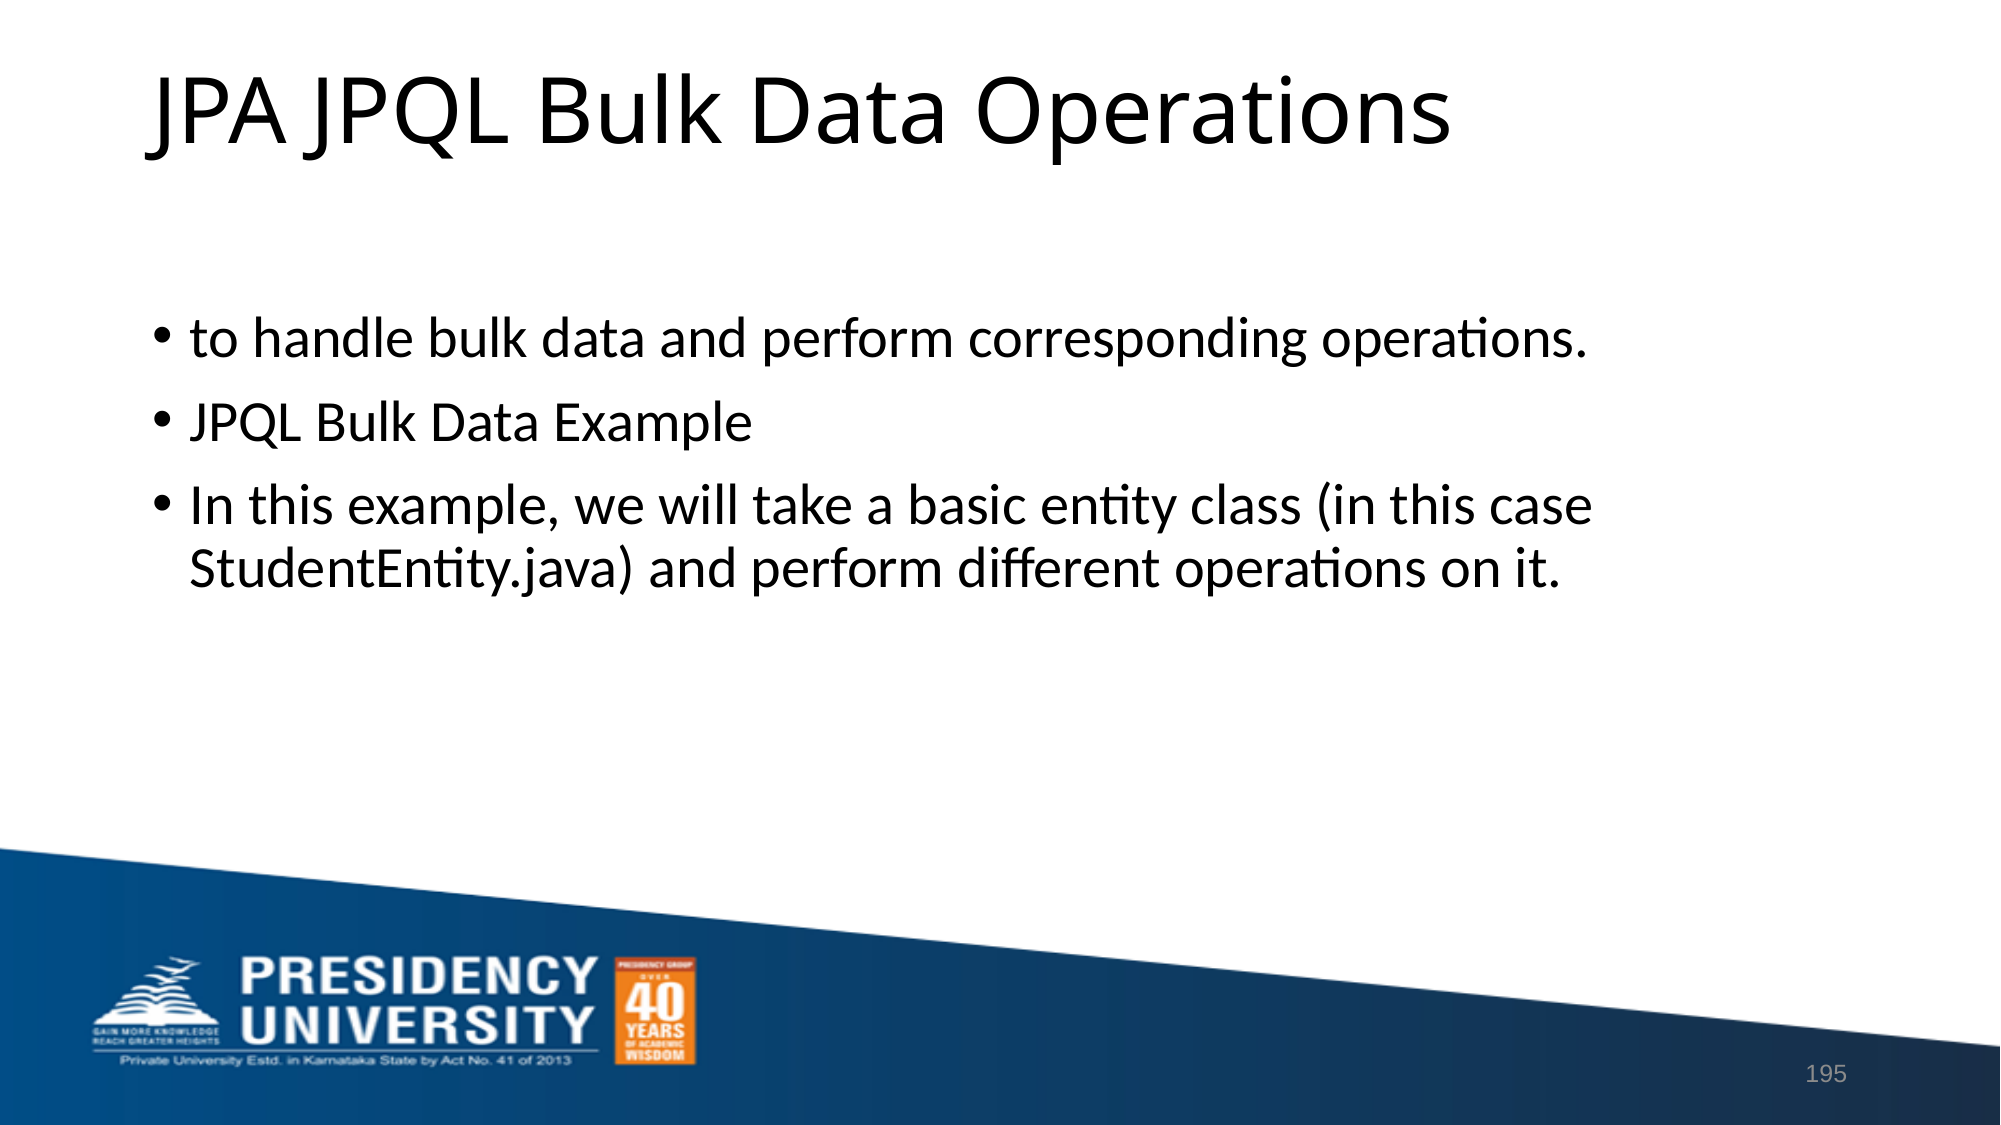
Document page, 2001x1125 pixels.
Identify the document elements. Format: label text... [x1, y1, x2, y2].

list to handle bulk data and perform corresponding operations. JPQL Bulk Data Example In this example, we will take a basic entity class (in this case StudentEntity.java) and perform different operations on it. [137, 299, 1863, 1014]
title JPA JPQL Bulk Data Operations [137, 59, 1863, 278]
slide_number 195 [1412, 1042, 1863, 1103]
picture [0, 845, 2000, 1125]
